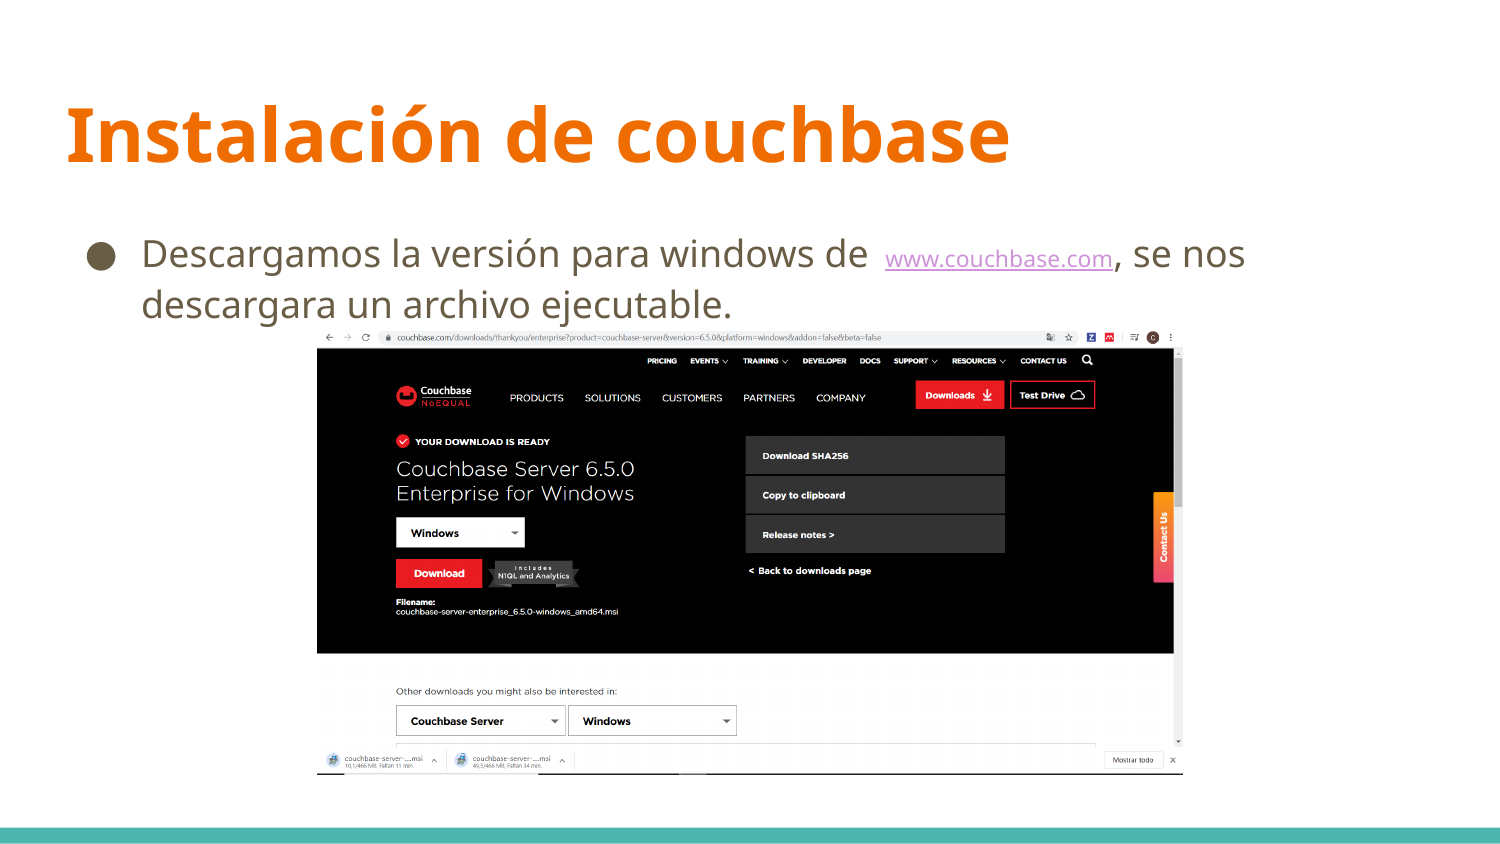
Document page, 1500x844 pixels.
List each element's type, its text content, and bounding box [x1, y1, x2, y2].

picture [316, 330, 1183, 775]
list Descargamos la versión para windows de www.couchbase.com, se nos descargara un archivo ejecutable. [51, 207, 1449, 750]
title Instalación de couchbase [51, 72, 1449, 189]
